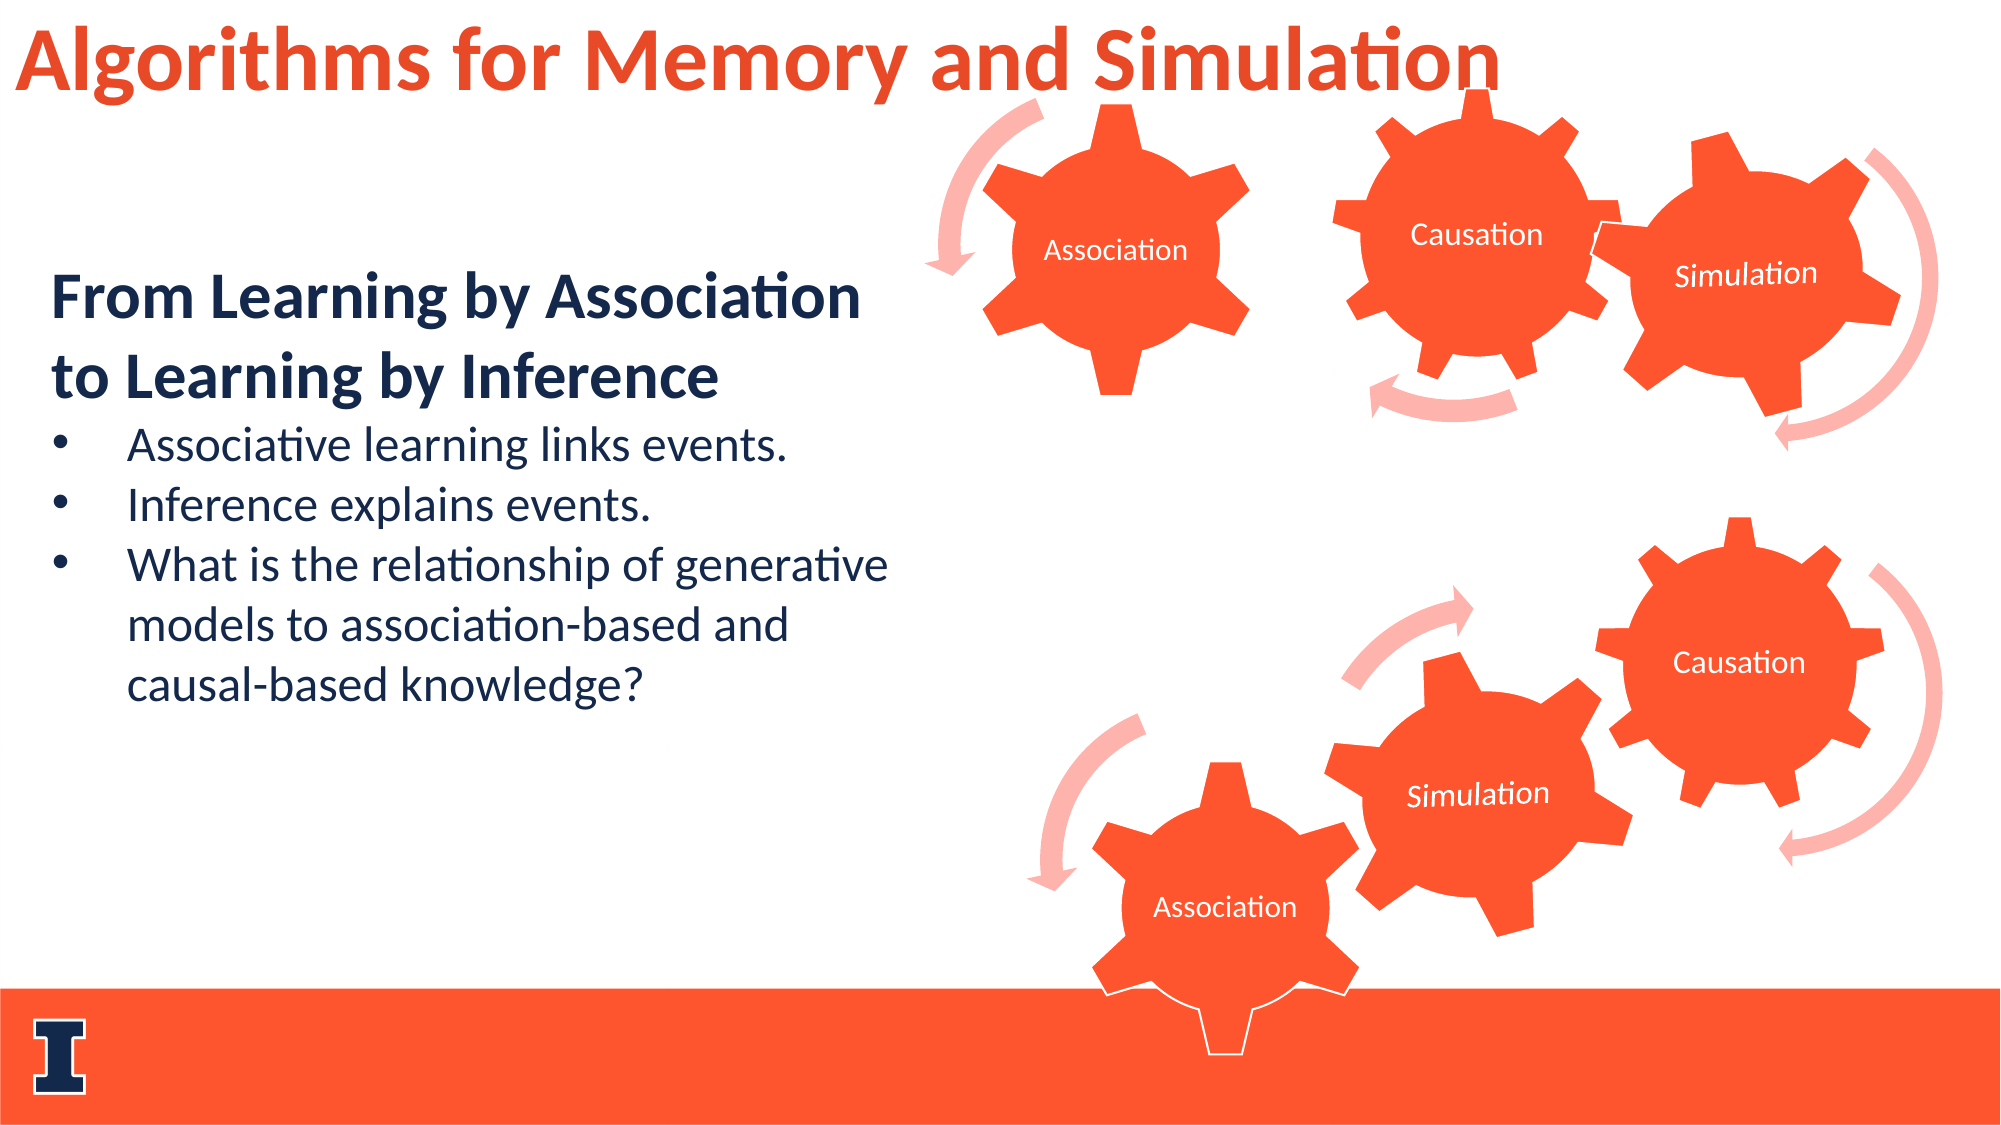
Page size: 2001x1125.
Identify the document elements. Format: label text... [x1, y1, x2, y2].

text_box From Learning by Association to Learning by Inference Associative learning links events. Inference explains events. What is the relationship of generative models to association-based and causal-based knowledge? [37, 244, 924, 784]
text_box Algorithms for Memory and Simulation [0, 0, 1884, 121]
picture [0, 0, 2001, 1125]
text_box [923, 87, 1942, 766]
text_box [944, 379, 1963, 1058]
